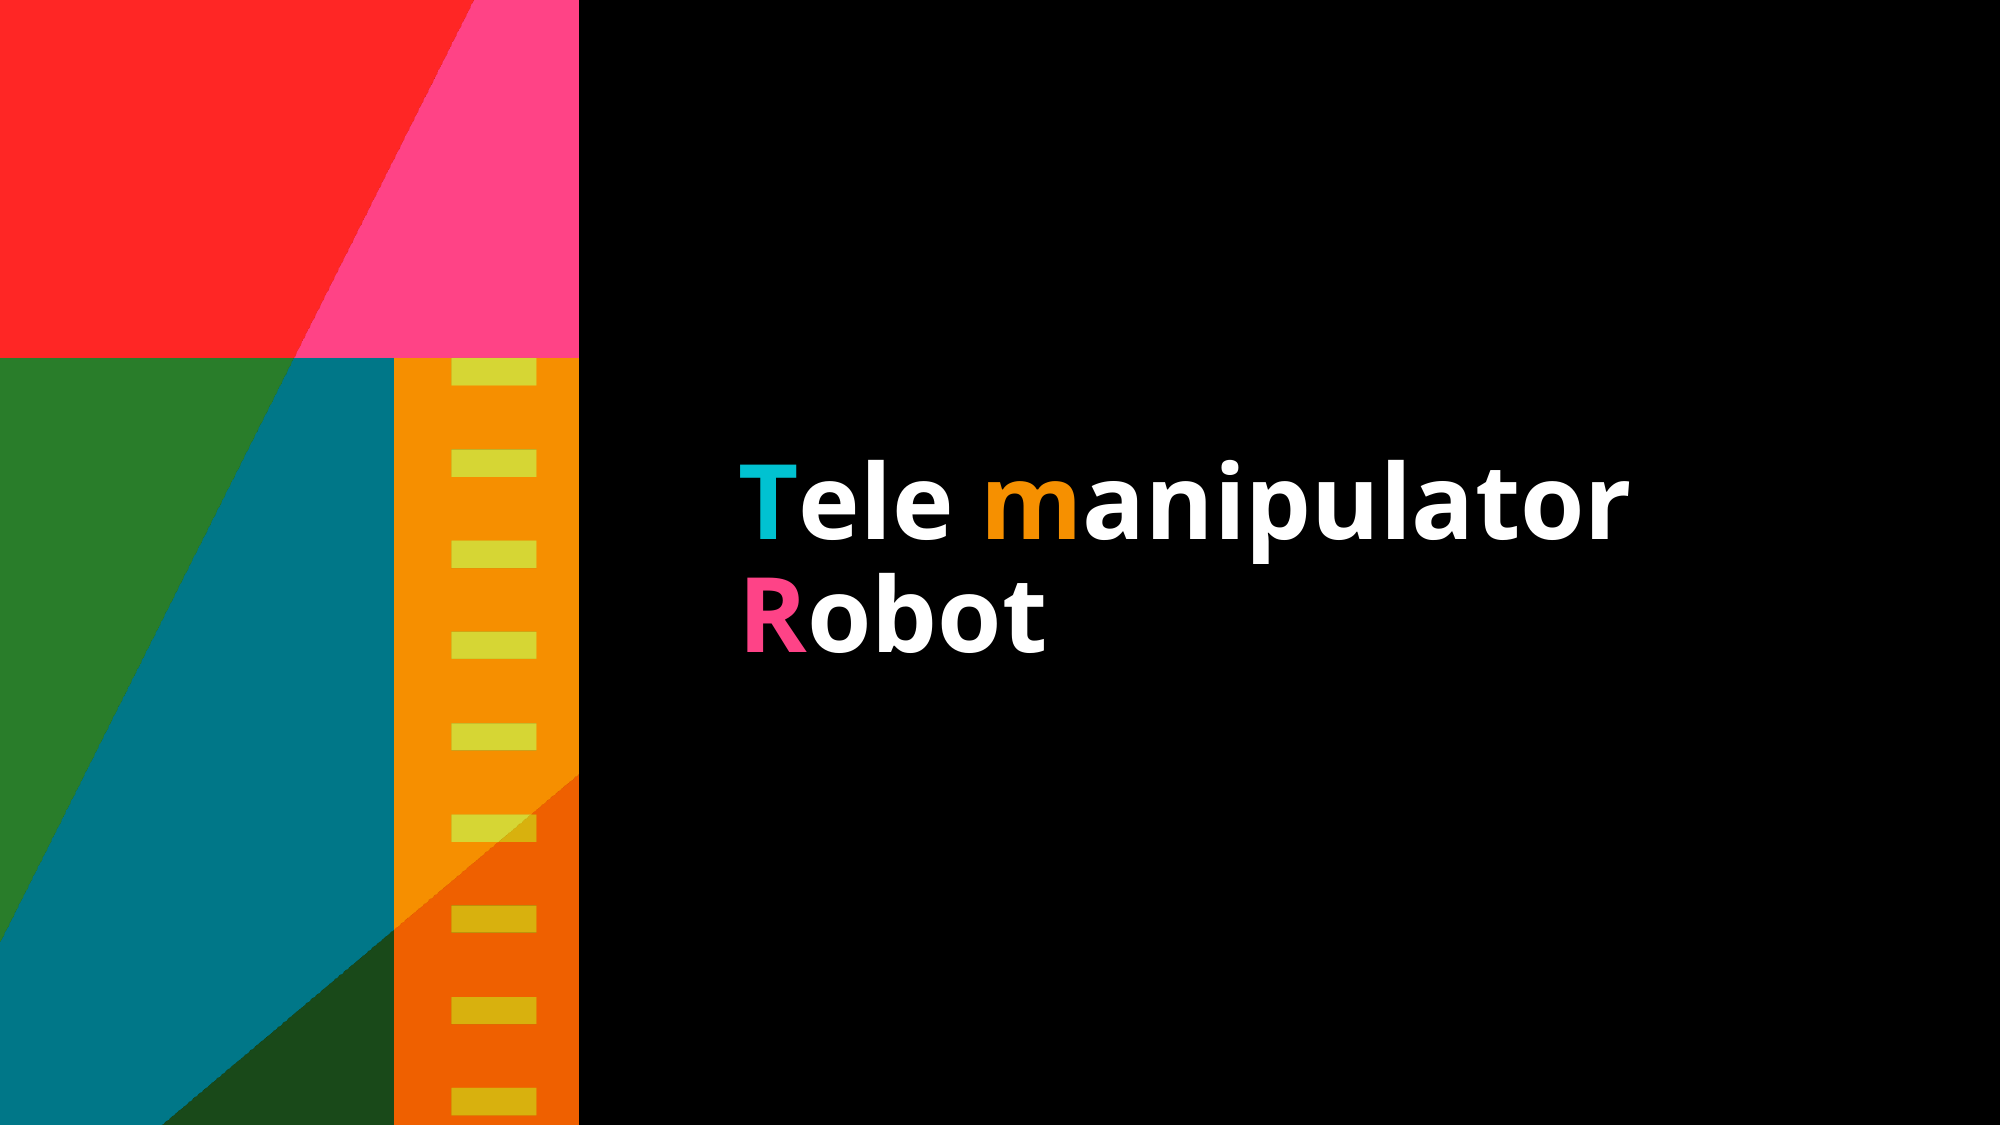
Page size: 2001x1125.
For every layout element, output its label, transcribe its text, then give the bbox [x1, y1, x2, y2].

picture [0, 0, 579, 1125]
title Tele manipulator Robot [723, 379, 1959, 746]
